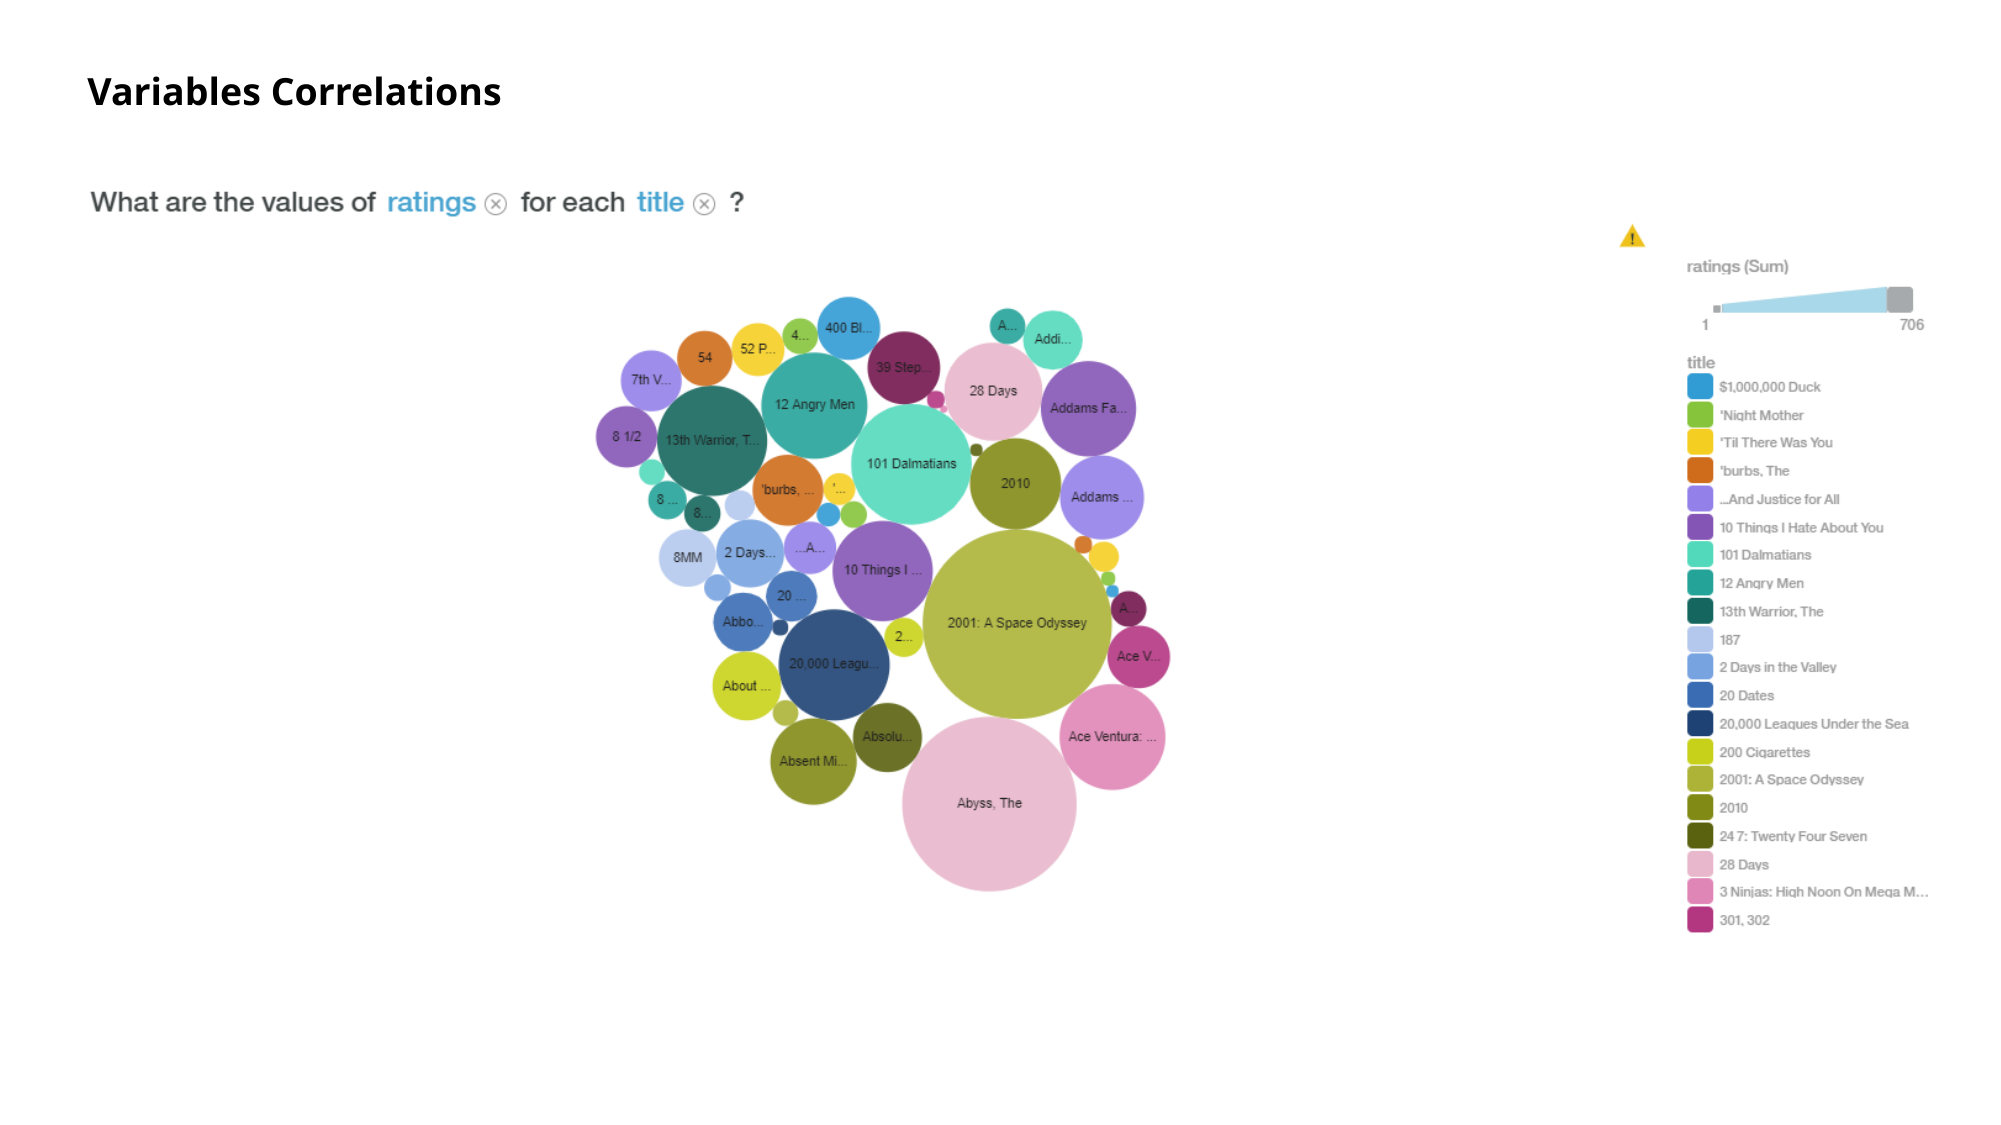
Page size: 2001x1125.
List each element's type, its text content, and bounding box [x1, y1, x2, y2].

picture [85, 182, 1928, 935]
text_box Variables Correlations [72, 60, 1350, 121]
